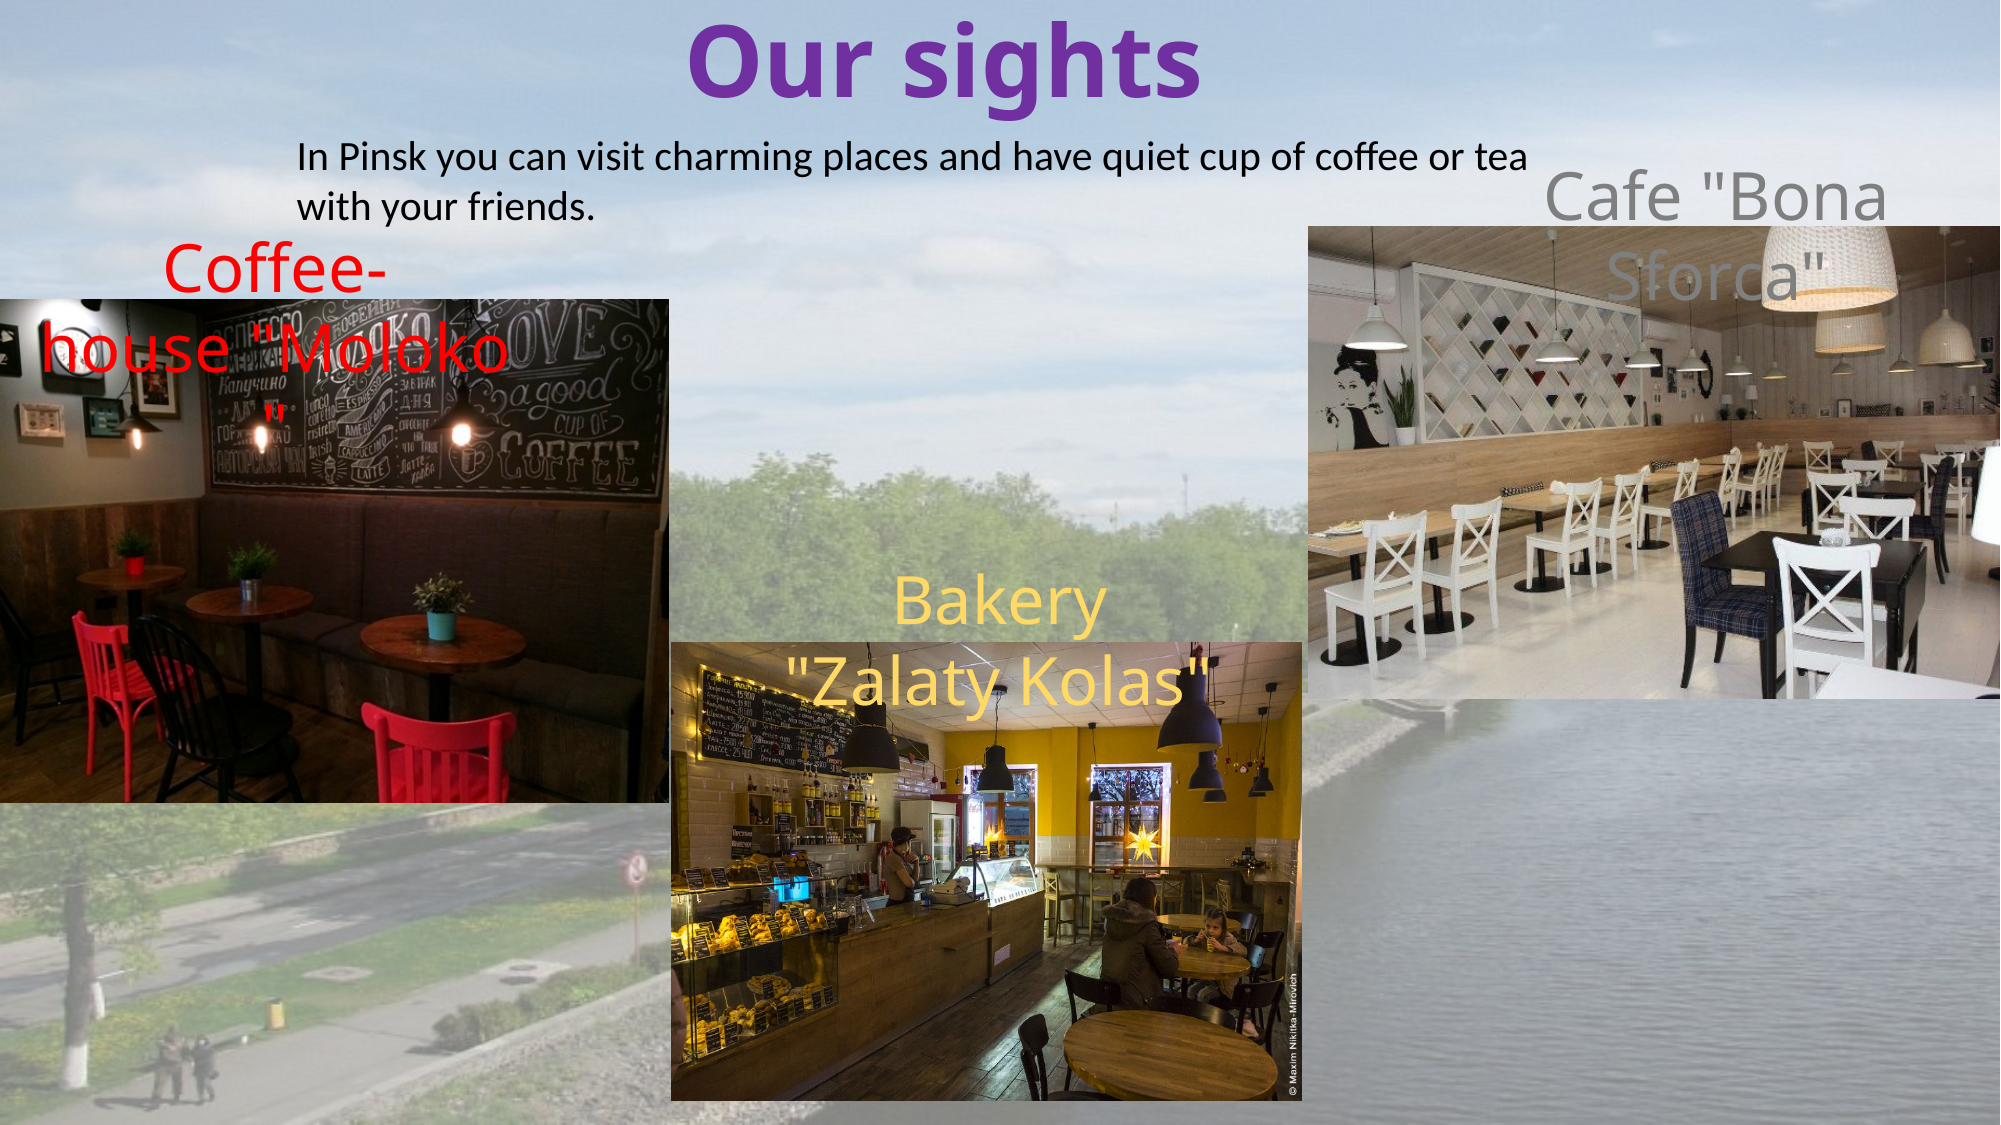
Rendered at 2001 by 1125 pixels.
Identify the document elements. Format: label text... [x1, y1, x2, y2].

title Our sights [604, 0, 1284, 121]
picture [1308, 226, 2000, 699]
text_box Bakery "Zalaty Kolas" [760, 551, 1238, 642]
text_box In Pinsk you can visit charming places and have quiet cup of coffee or tea with your friends. [281, 121, 1563, 237]
text_box Cafe "Bona Sforca" [1461, 146, 1974, 226]
picture [671, 642, 1302, 1101]
picture [0, 299, 669, 803]
text_box Coffee-house "Moloko" [12, 218, 539, 299]
